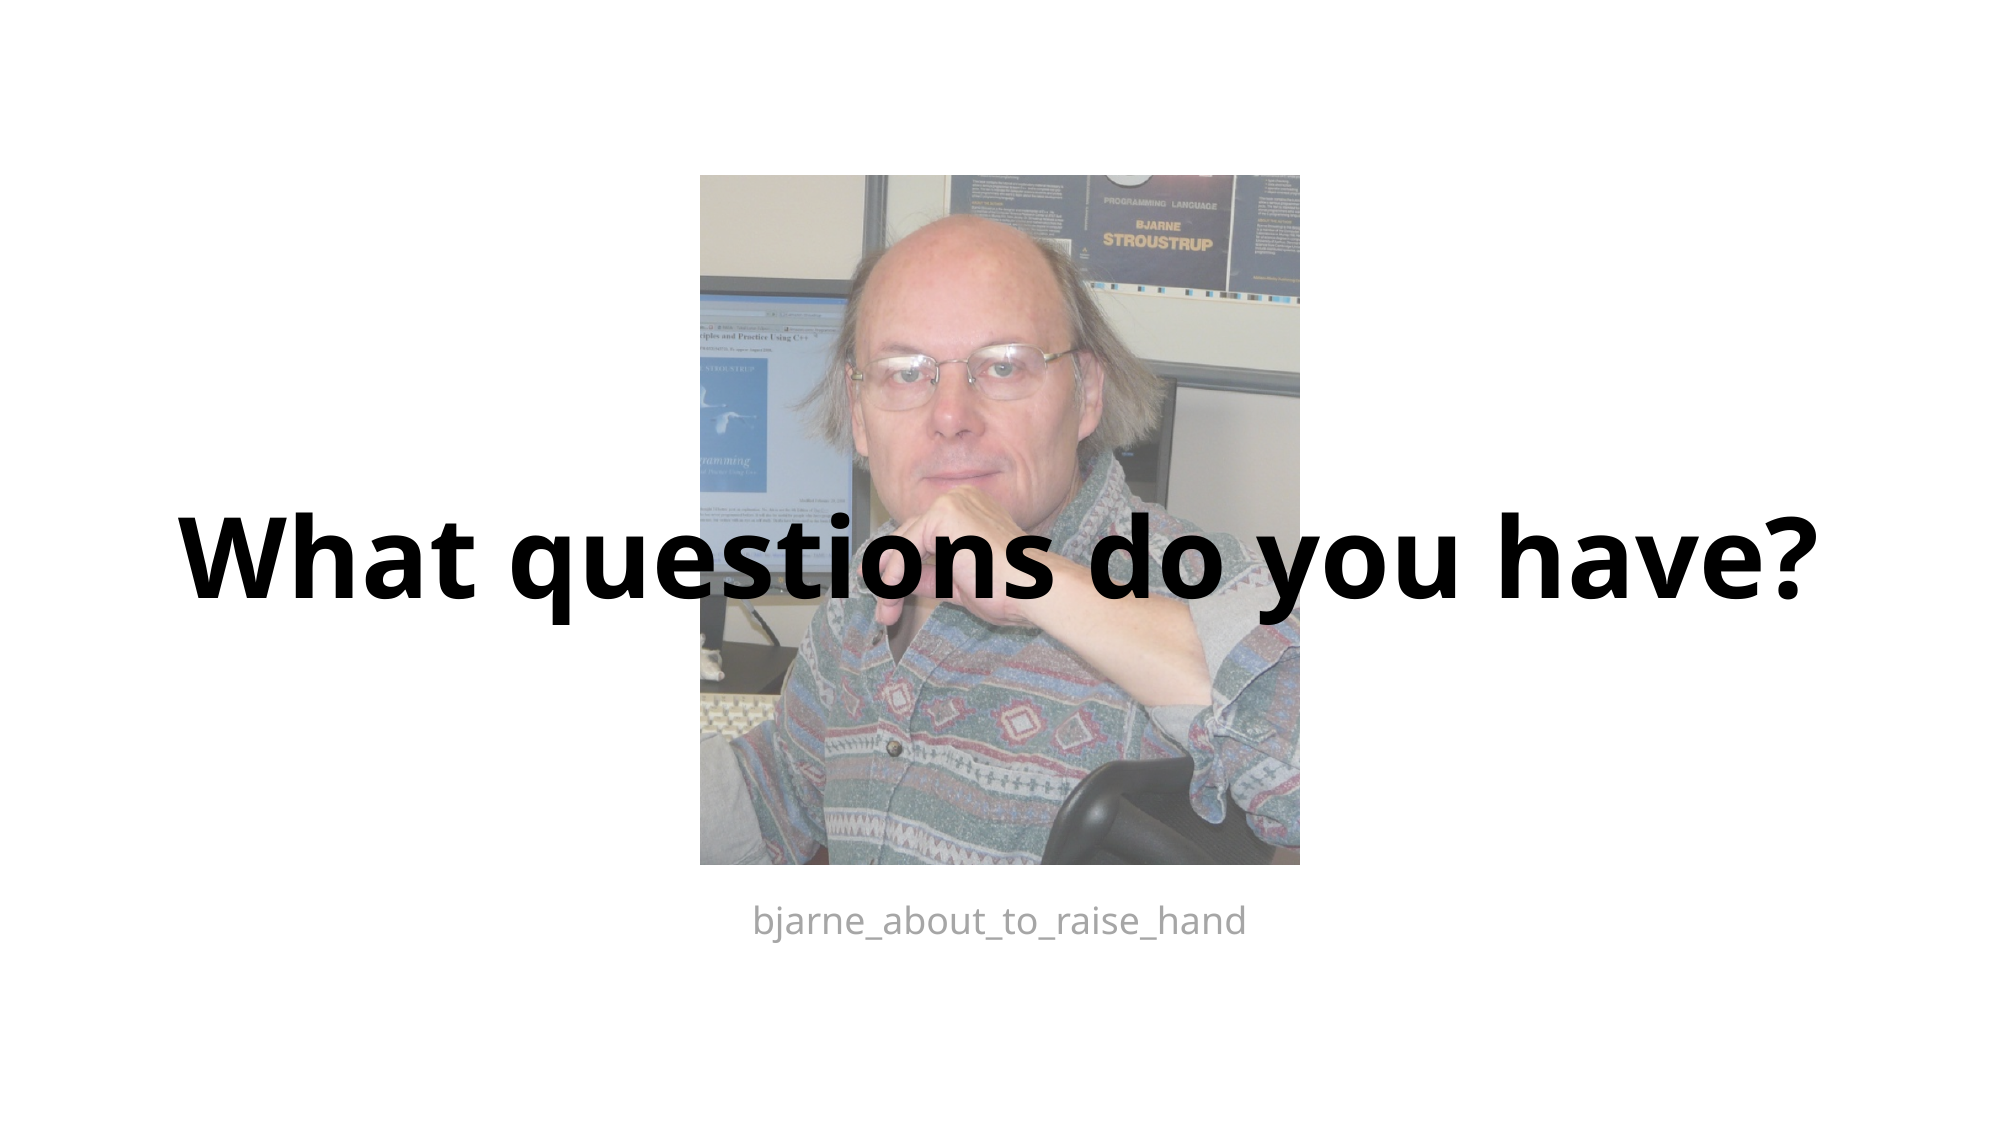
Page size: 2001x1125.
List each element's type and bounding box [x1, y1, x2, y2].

table_cell [700, 175, 1300, 865]
